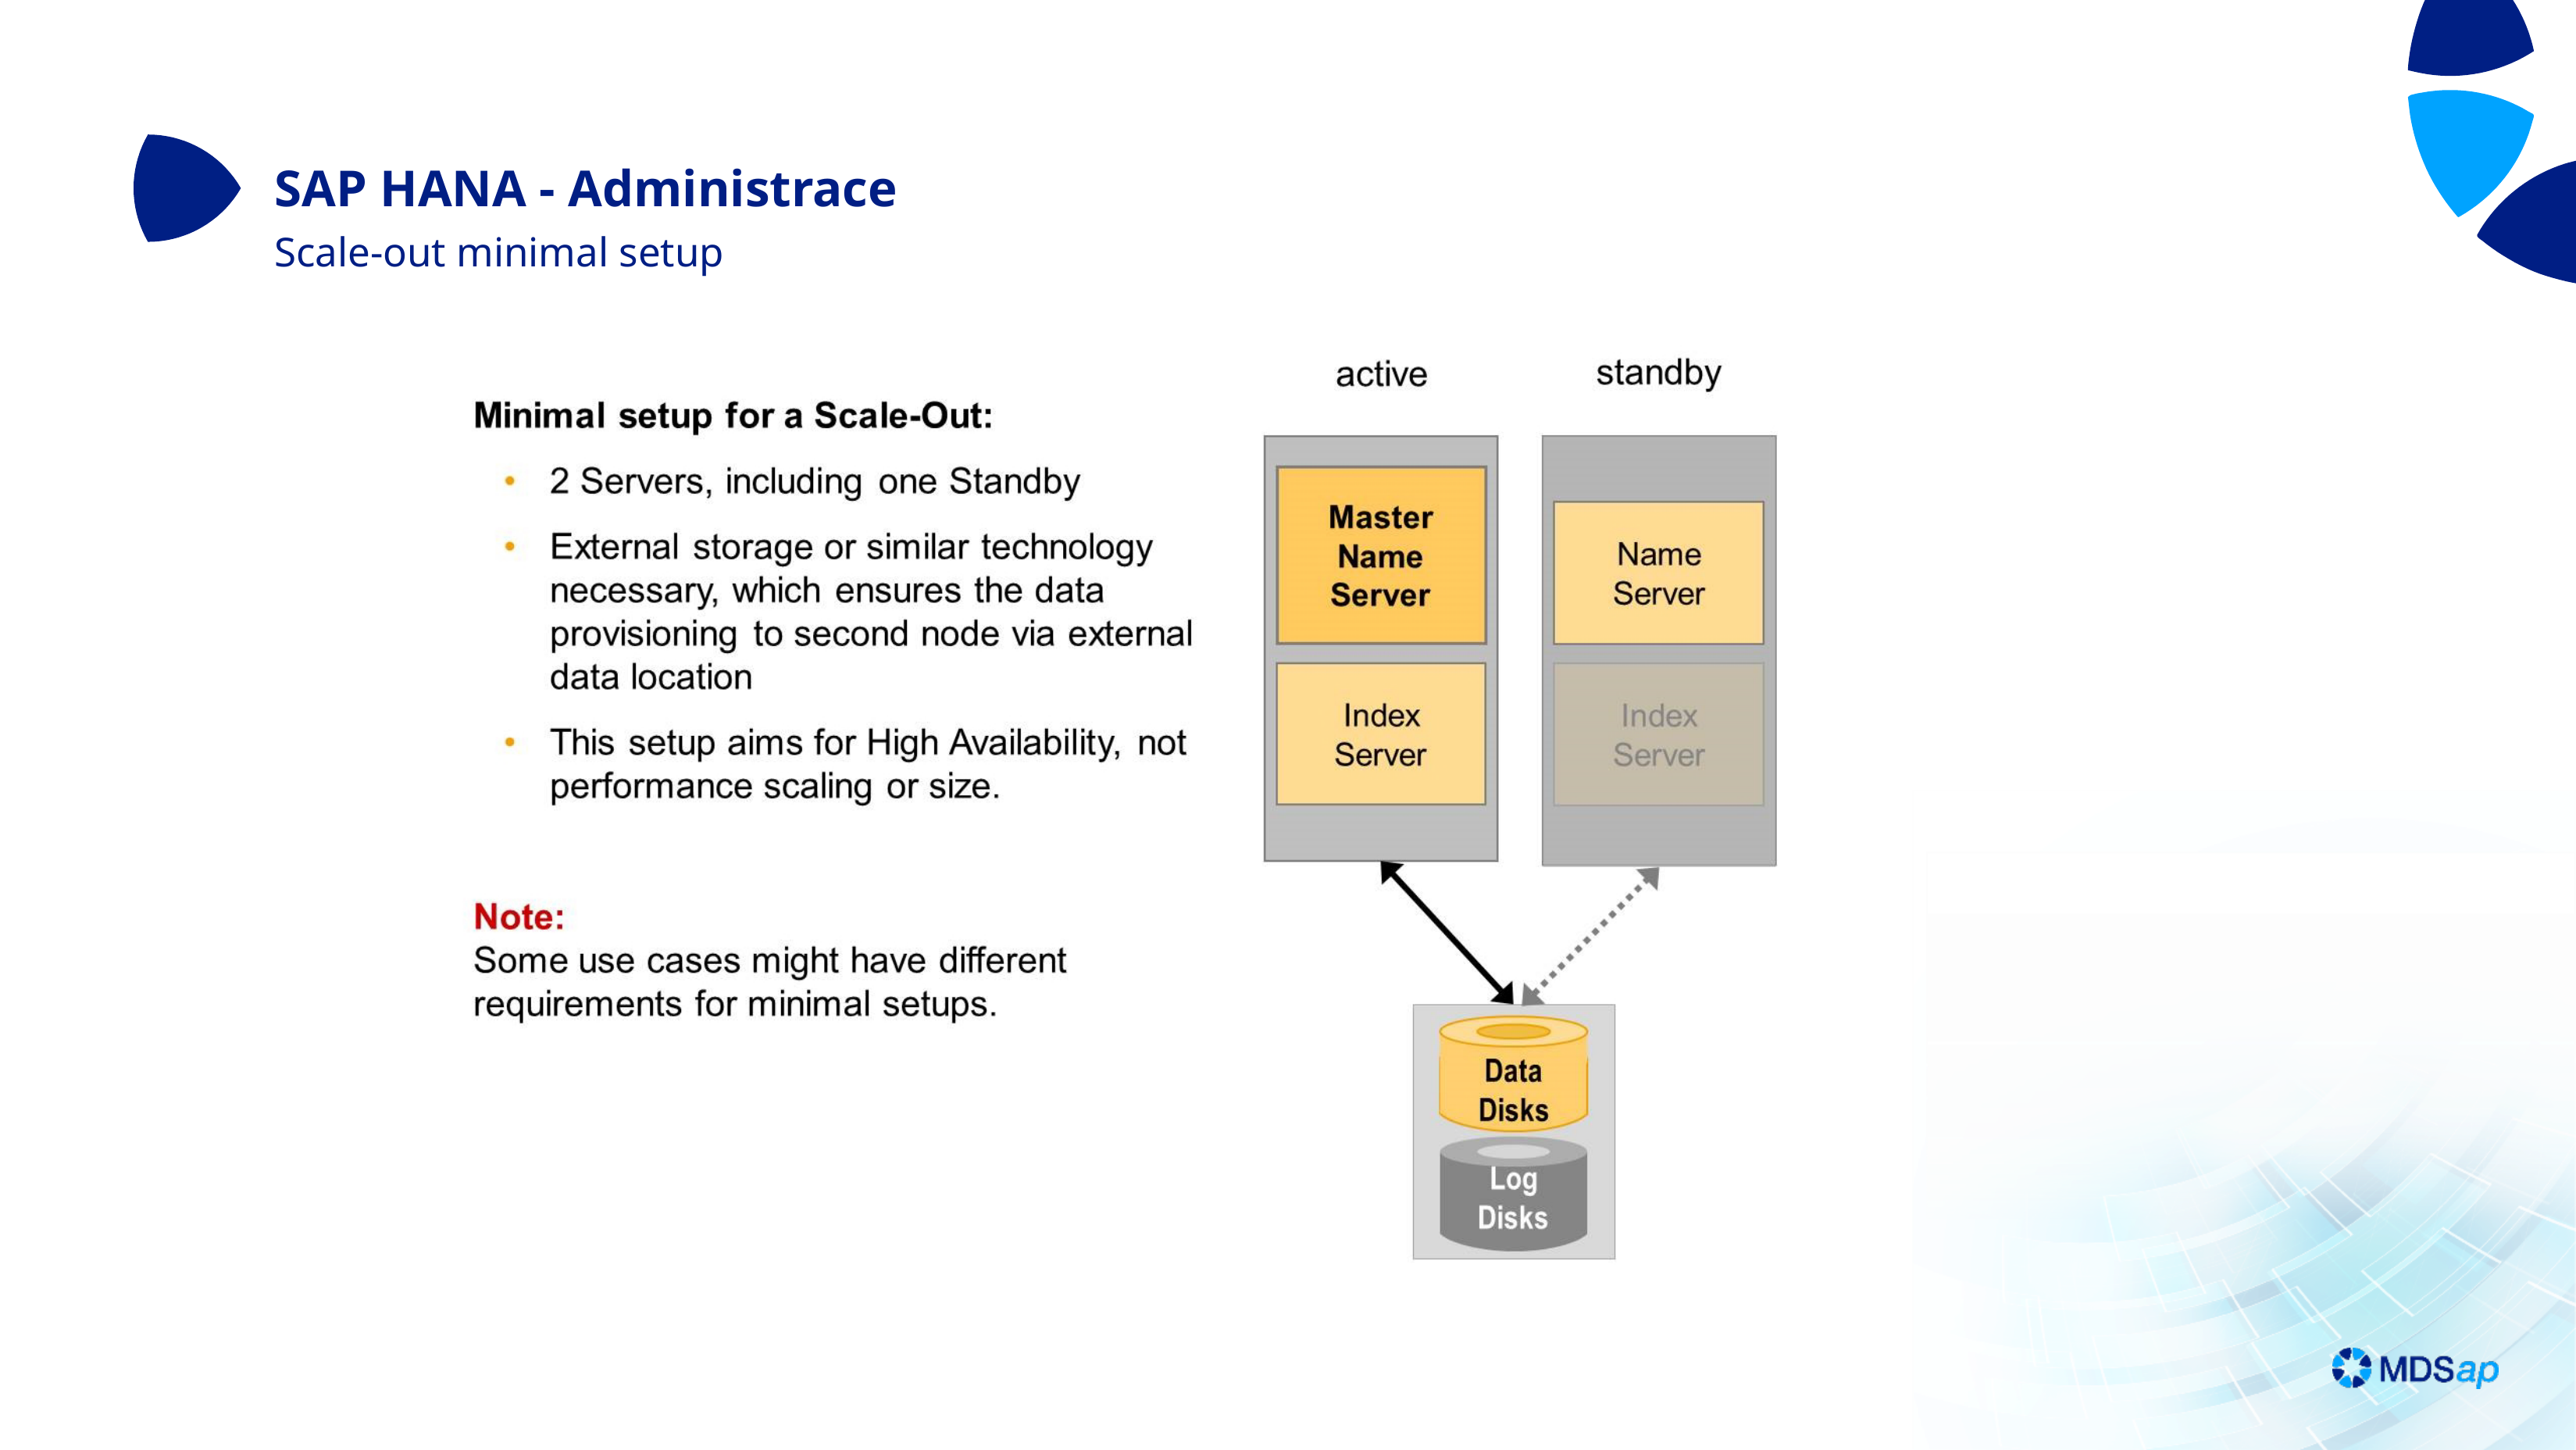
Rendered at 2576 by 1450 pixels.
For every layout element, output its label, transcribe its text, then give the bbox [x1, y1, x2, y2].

list Scale-out minimal setup [262, 227, 2275, 305]
list SAP HANA - Administrace [262, 158, 2275, 217]
picture [399, 345, 1850, 1272]
picture [1912, 790, 2576, 1450]
